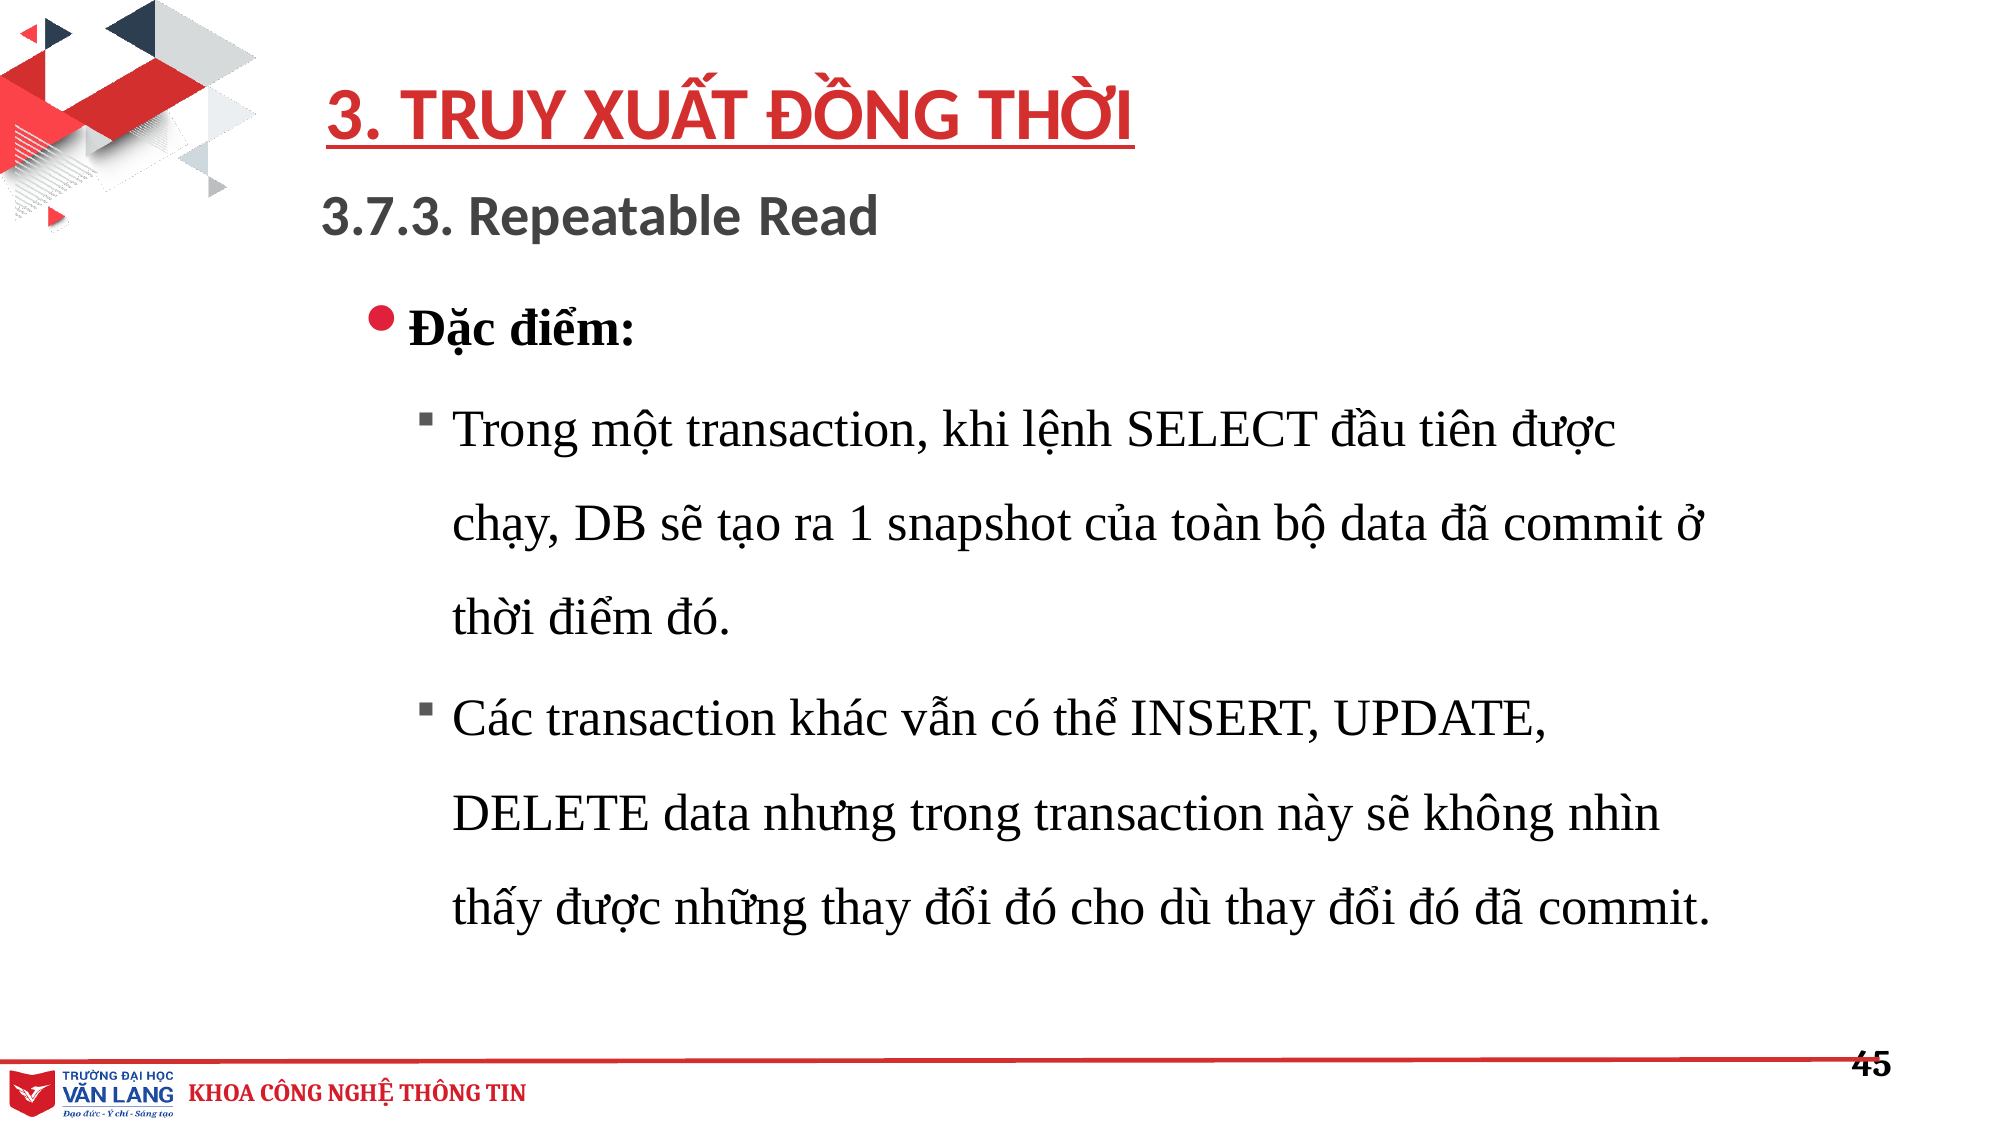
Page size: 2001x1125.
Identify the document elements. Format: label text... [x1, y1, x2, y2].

picture [0, 0, 256, 233]
text_box Đặc điểm: Trong một transaction, khi lệnh SELECT đầu tiên được chạy, DB sẽ tạo ra 1 snapshot của toàn bộ data đã commit ở thời điểm đó. Các transaction khác vẫn có thể INSERT, UPDATE, DELETE data nhưng trong transaction này sẽ không nhìn thấy được những thay đổi đó cho dù thay đổi đó đã commit. [350, 253, 1750, 1054]
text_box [305, 57, 1156, 176]
picture [8, 1069, 173, 1118]
text_box 3.7.3. Repeatable Read [305, 155, 1569, 255]
